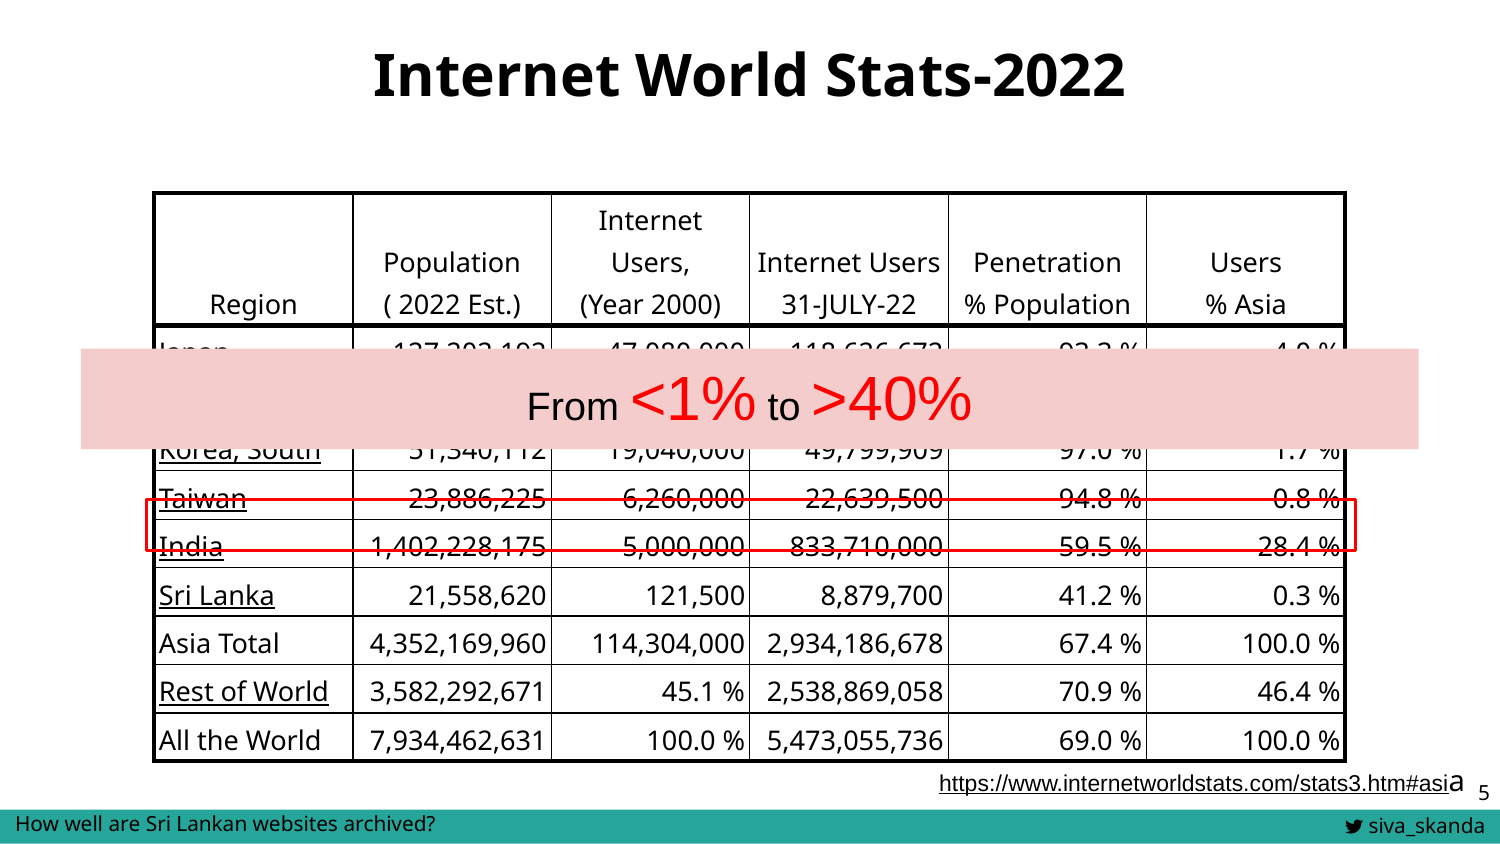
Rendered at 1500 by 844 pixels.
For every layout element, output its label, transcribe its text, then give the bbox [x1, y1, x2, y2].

table_cell Rest of World [156, 665, 352, 712]
table_cell India [156, 551, 352, 567]
table_cell 2,934,186,678 [750, 617, 948, 664]
table_cell Taiwan [156, 471, 352, 499]
picture [1345, 818, 1363, 835]
table_header Users % Asia [1147, 195, 1343, 323]
table_cell 46.4 % [1147, 665, 1343, 712]
table_header Population ( 2022 Est.) [354, 195, 551, 323]
table_cell 114,304,000 [552, 617, 749, 664]
table_cell 94.8 % [949, 471, 1146, 499]
table_cell Korea, South [156, 450, 352, 470]
table_cell Sri Lanka [156, 568, 352, 615]
table_cell 19,040,000 [552, 450, 749, 470]
table_cell 3,582,292,671 [354, 665, 551, 712]
table_cell 100.0 % [1147, 714, 1343, 747]
table_cell 8,879,700 [750, 568, 948, 615]
table_cell 0.8 % [1147, 471, 1343, 499]
table_cell 1,402,228,175 [354, 551, 551, 567]
table_cell 28.4 % [1147, 551, 1343, 567]
table_cell 100.0 % [1147, 617, 1343, 664]
table_cell 49,799,909 [750, 450, 948, 470]
text_box From <1% to >40% [81, 348, 1419, 450]
table_cell 5,473,055,736 [750, 714, 948, 759]
slide_number ‹#› [1414, 761, 1500, 826]
table_cell 121,500 [552, 568, 749, 615]
table_cell All the World [156, 714, 352, 759]
text_box https://www.internetworldstats.com/stats3.htm#asia [775, 747, 1481, 812]
table_cell 70.9 % [949, 665, 1146, 712]
table_cell 127,202,192 [354, 328, 551, 348]
table_cell 59.5 % [949, 551, 1146, 567]
table_cell 6,260,000 [552, 471, 749, 499]
table_cell 2,538,869,058 [750, 665, 948, 712]
table_cell Asia Total [156, 617, 352, 664]
table_cell 118,626,672 [750, 328, 948, 348]
table_cell 51,340,112 [354, 450, 551, 470]
title Internet World Stats-2022 [0, 23, 1500, 124]
table_cell 21,558,620 [354, 568, 551, 615]
table_header Region [156, 195, 352, 323]
text_box [146, 499, 1356, 551]
table_cell 22,639,500 [750, 471, 948, 499]
table_cell 1.7 % [1147, 450, 1343, 470]
table_cell 47,080,000 [552, 328, 749, 348]
table_cell 0.3 % [1147, 568, 1343, 615]
table_cell 23,886,225 [354, 471, 551, 499]
table_header Internet Users, (Year 2000) [552, 195, 749, 323]
table_cell 7,934,462,631 [354, 714, 551, 759]
table_cell 41.2 % [949, 568, 1146, 615]
table_cell Japan [156, 328, 352, 348]
table_cell 67.4 % [949, 617, 1146, 664]
table_cell 45.1 % [552, 665, 749, 712]
table_cell 69.0 % [949, 714, 1146, 747]
table_cell 97.0 % [949, 450, 1146, 470]
table_header Internet Users 31-JULY-22 [750, 195, 948, 323]
table_cell 4,352,169,960 [354, 617, 551, 664]
table_cell 93.3 % [949, 328, 1146, 348]
table_cell 5,000,000 [552, 551, 749, 567]
table_cell 100.0 % [552, 714, 749, 759]
table_cell 833,710,000 [750, 551, 948, 567]
table_header Penetration % Population [949, 195, 1146, 323]
table_cell 4.0 % [1147, 328, 1343, 348]
